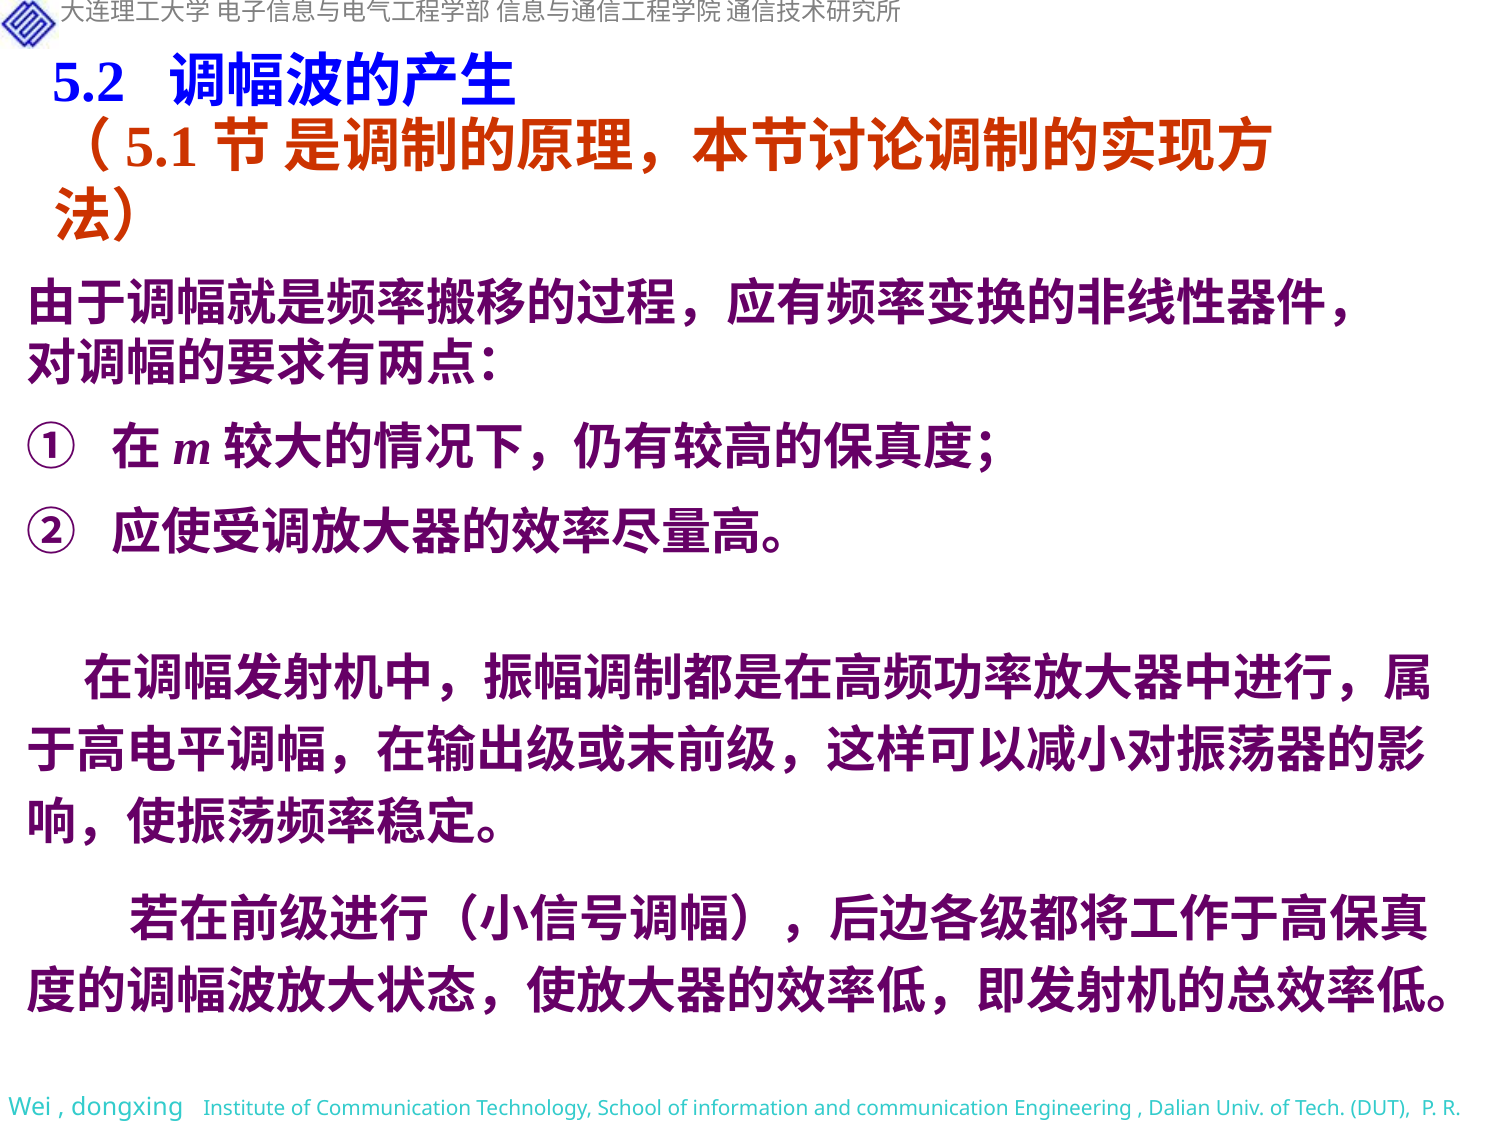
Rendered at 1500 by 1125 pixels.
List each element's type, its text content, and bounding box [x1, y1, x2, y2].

text_box 在调幅发射机中，振幅调制都是在高频功率放大器中进行，属于高电平调幅，在输出级或末前级，这样可以减小对振荡器的影响，使振荡频率稳定。 若在前级进行（小信号调幅），后边各级都将工作于高保真度的调幅波放大状态，使放大器的效率低，即发射机的总效率低。 [11, 625, 1477, 1026]
title 5.2 调幅波的产生 [37, 35, 856, 122]
picture [0, 0, 59, 49]
text_box 由于调幅就是频率搬移的过程，应有频率变换的非线性器件，对调幅的要求有两点： ① 在m较大的情况下，仍有较高的保真度； ② 应使受调放大器的效率尽量高。 [11, 262, 1435, 568]
text_box （5.1节 是调制的原理，本节讨论调制的实现方法） [38, 135, 1391, 222]
